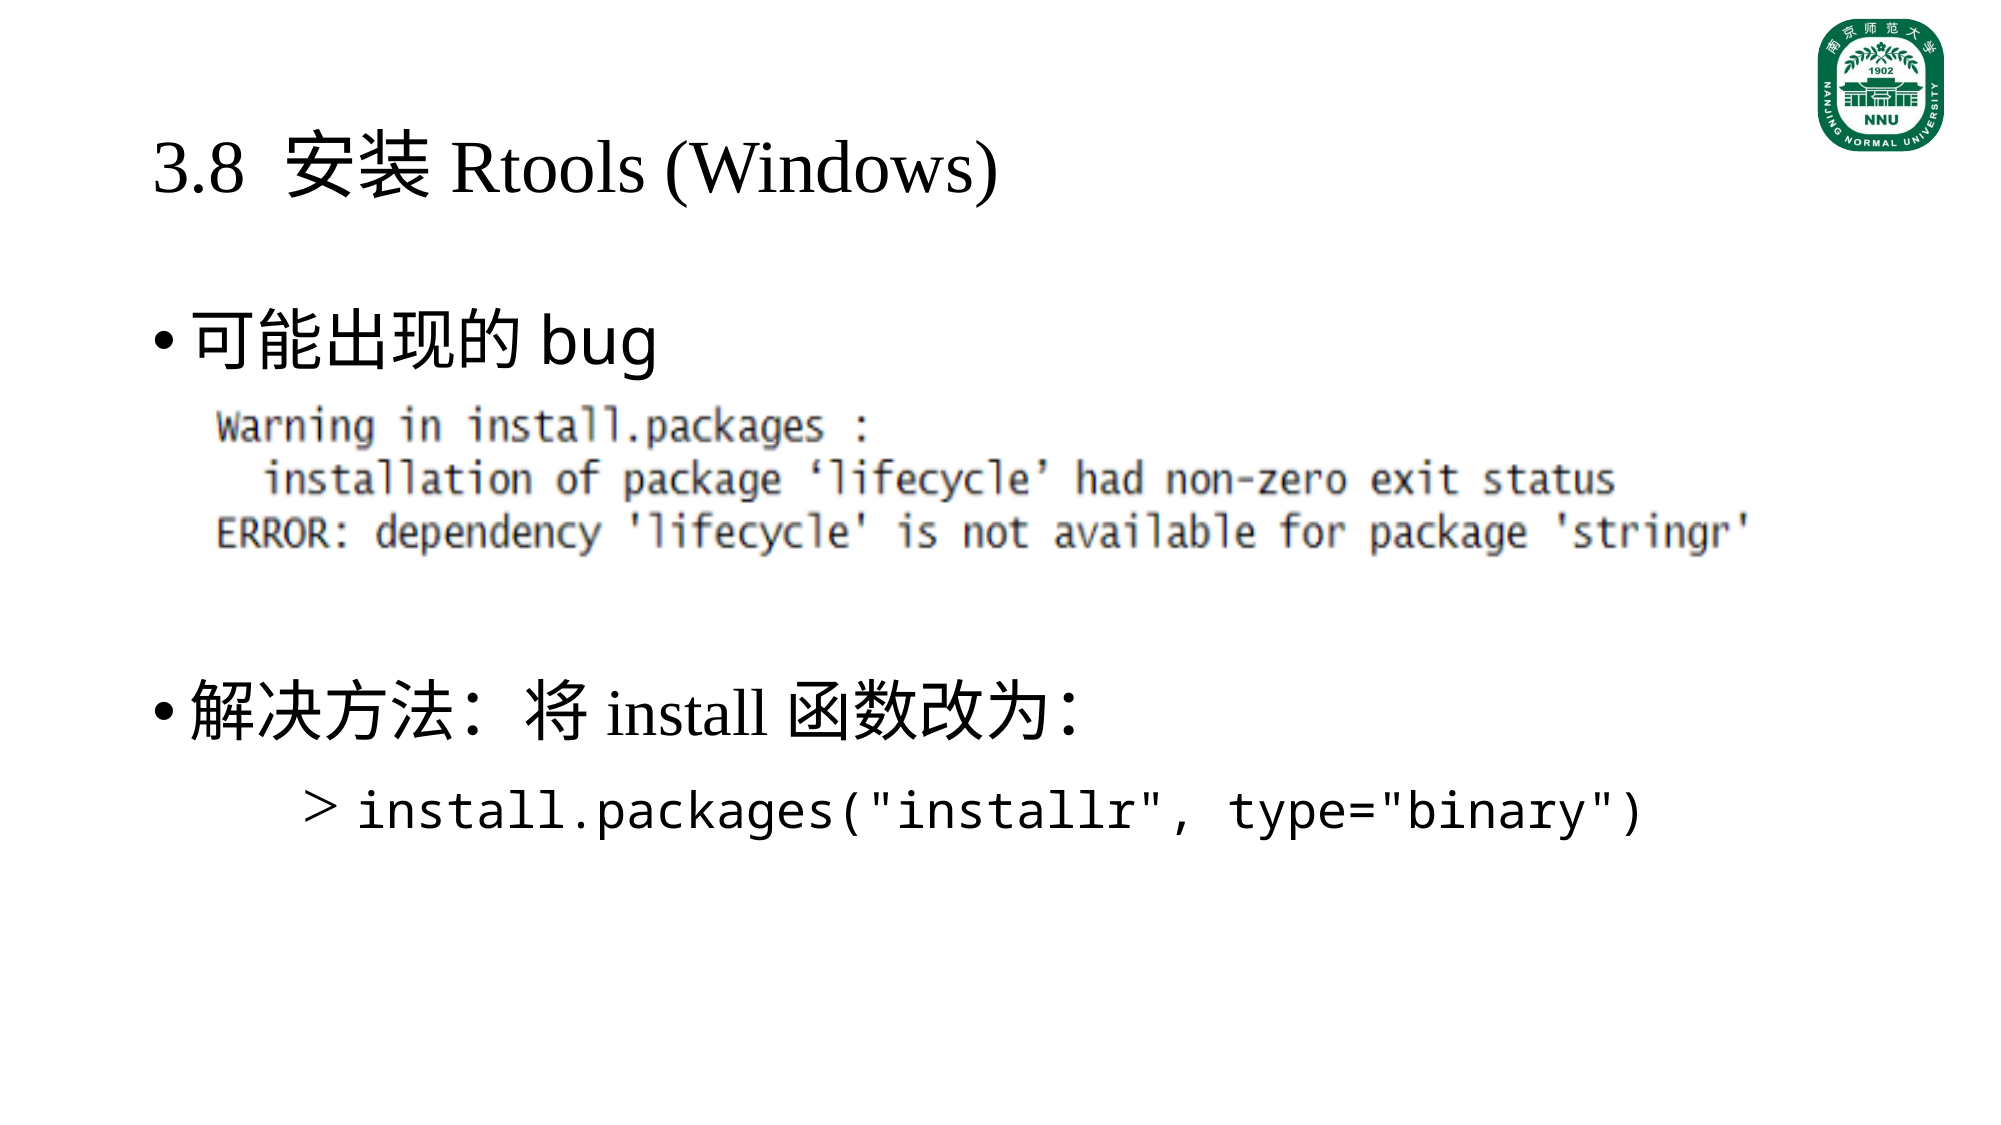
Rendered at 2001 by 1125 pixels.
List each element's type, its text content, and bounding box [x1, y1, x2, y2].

picture [1817, 18, 1944, 152]
list 可能出现的bug 解决方法：将install函数改为： > install.packages("installr", type="binary") [137, 299, 1863, 1014]
title 3.8 安装Rtools (Windows) [137, 59, 1863, 278]
picture [181, 401, 1845, 563]
